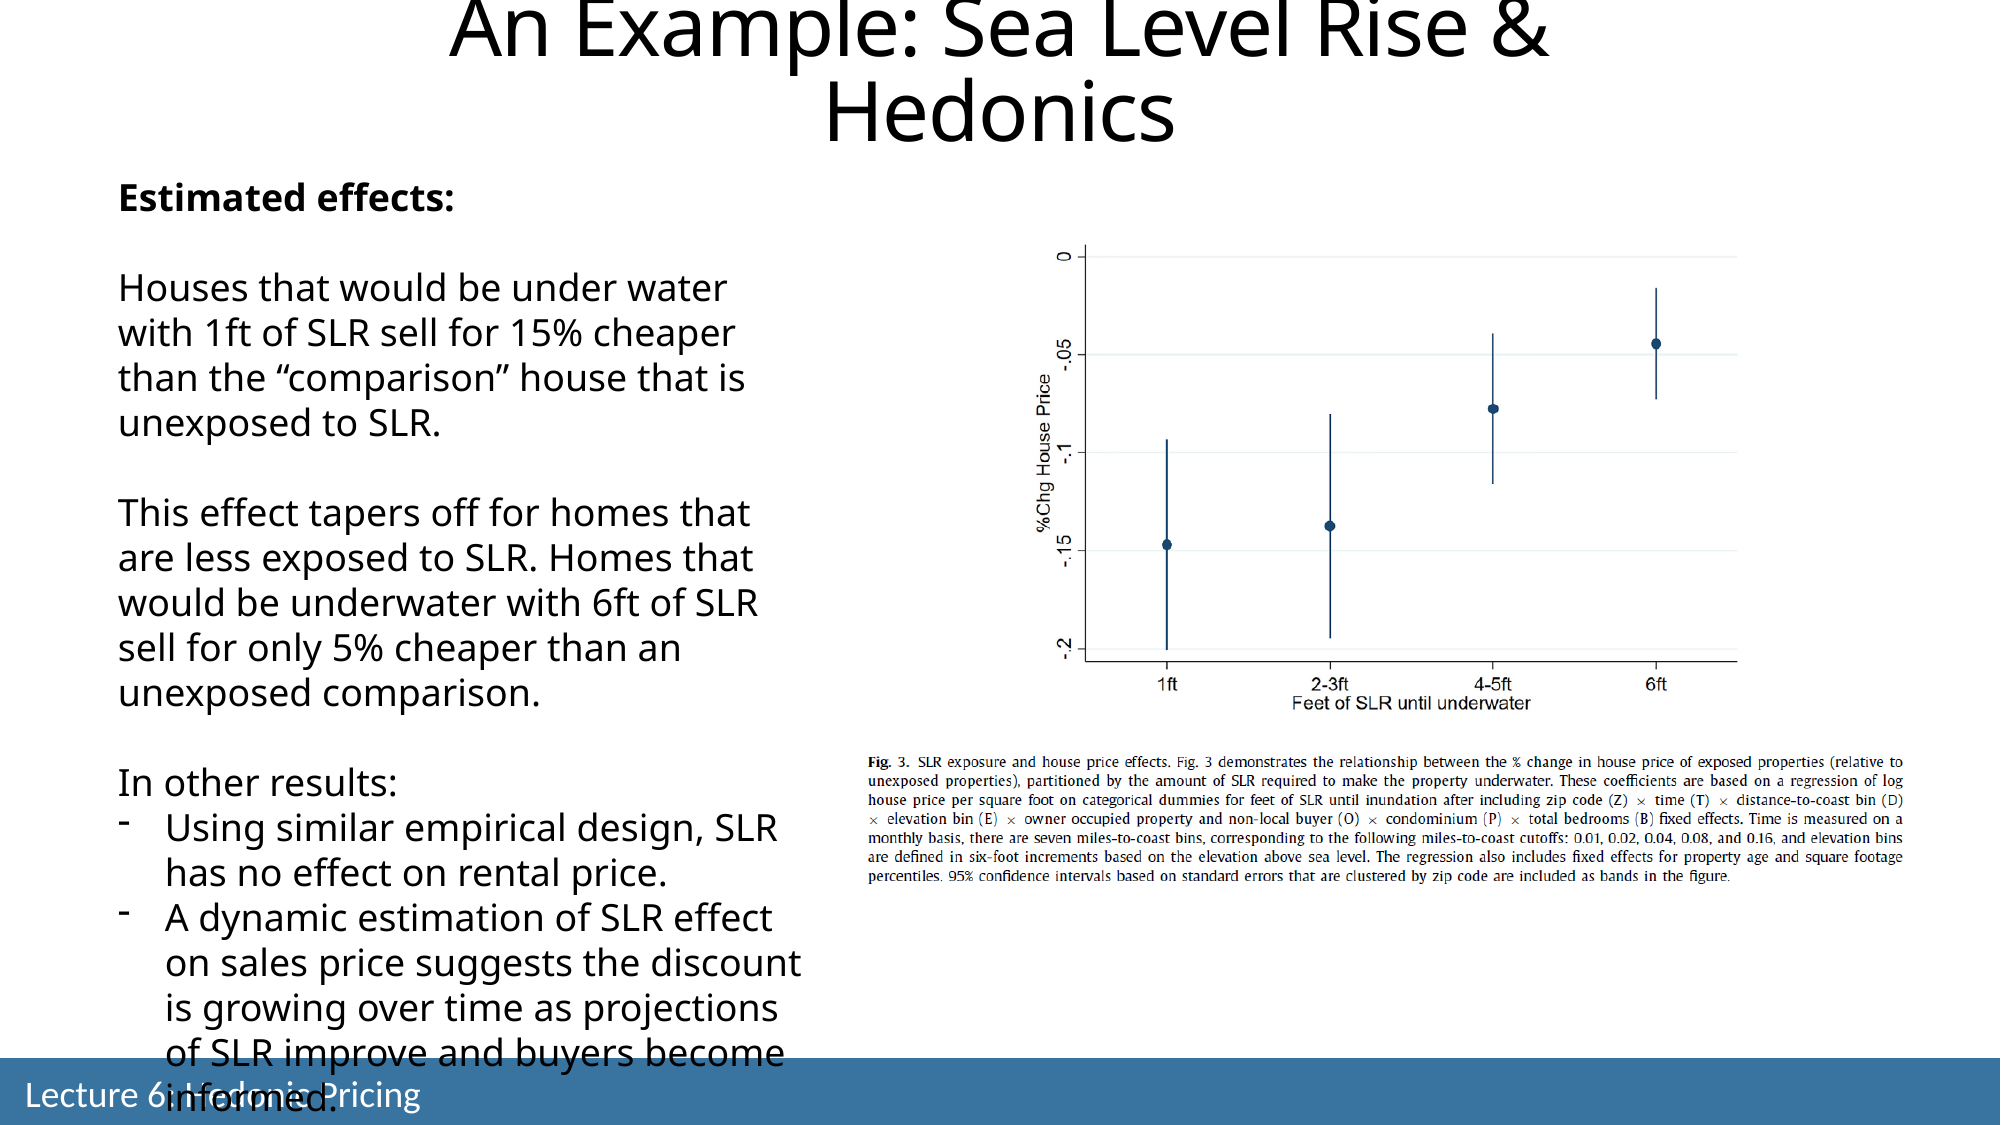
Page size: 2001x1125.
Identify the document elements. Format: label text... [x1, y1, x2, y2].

picture [827, 229, 1935, 896]
text_box An Example: Sea Level Rise & Hedonics [346, 0, 1654, 167]
text_box Estimated effects: Houses that would be under water with 1ft of SLR sell for 15% cheaper than the “comparison” house that is unexposed to SLR. This effect tapers off for homes that are less exposed to SLR. Homes that would be underwater with 6ft of SLR sell for only 5% cheaper than an unexposed comparison. In other results: Using similar empirical design, SLR has no effect on rental price. A dynamic estimation of SLR effect on sales price suggests the discount is growing over time as projections of SLR improve and buyers become informed. [28, 166, 828, 1125]
